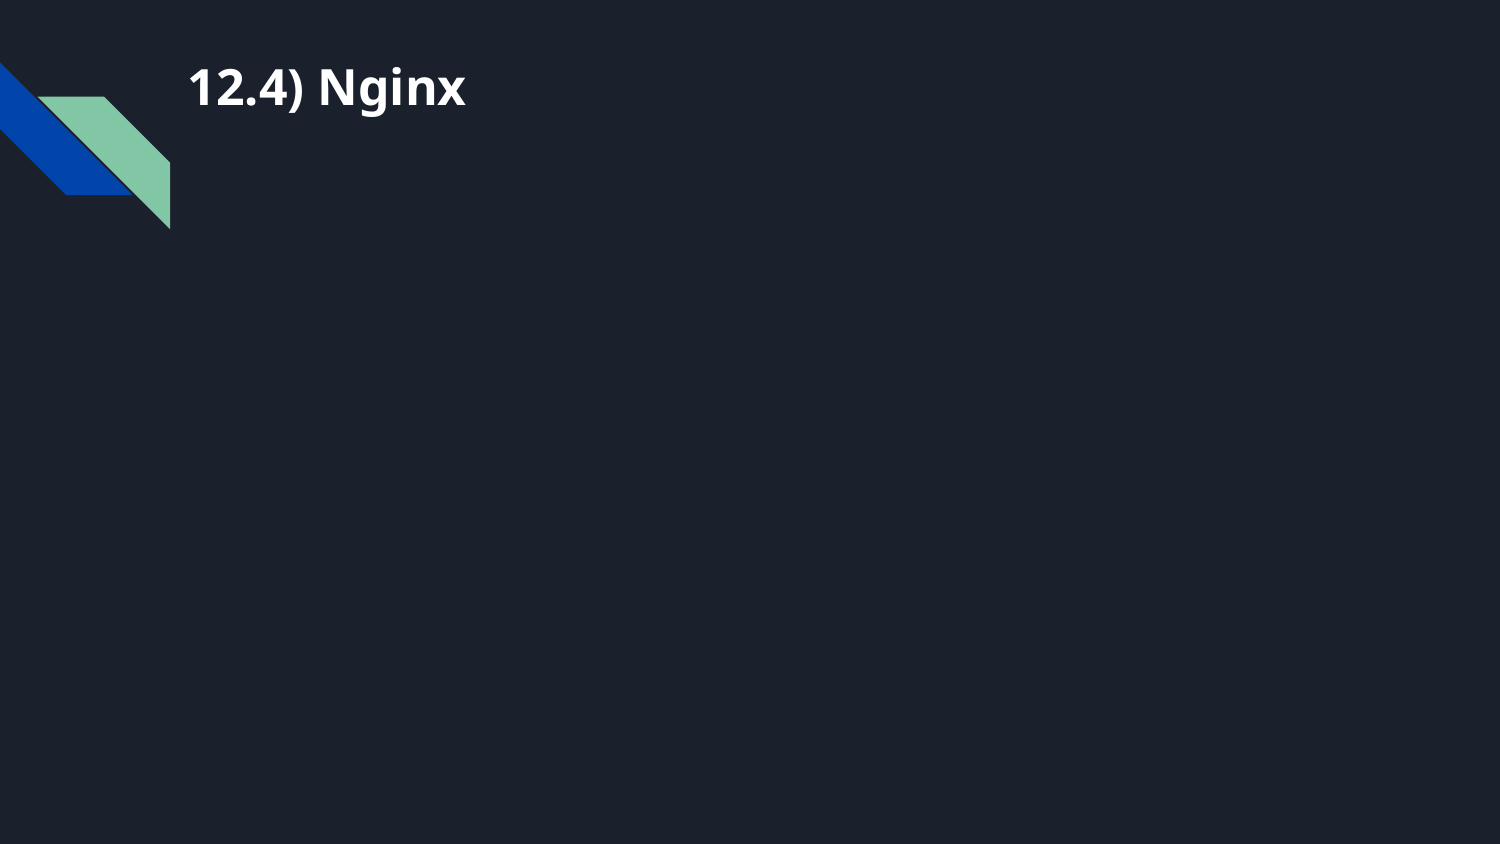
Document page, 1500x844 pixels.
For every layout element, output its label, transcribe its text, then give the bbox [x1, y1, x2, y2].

title 12.4) Nginx [172, 40, 1328, 191]
